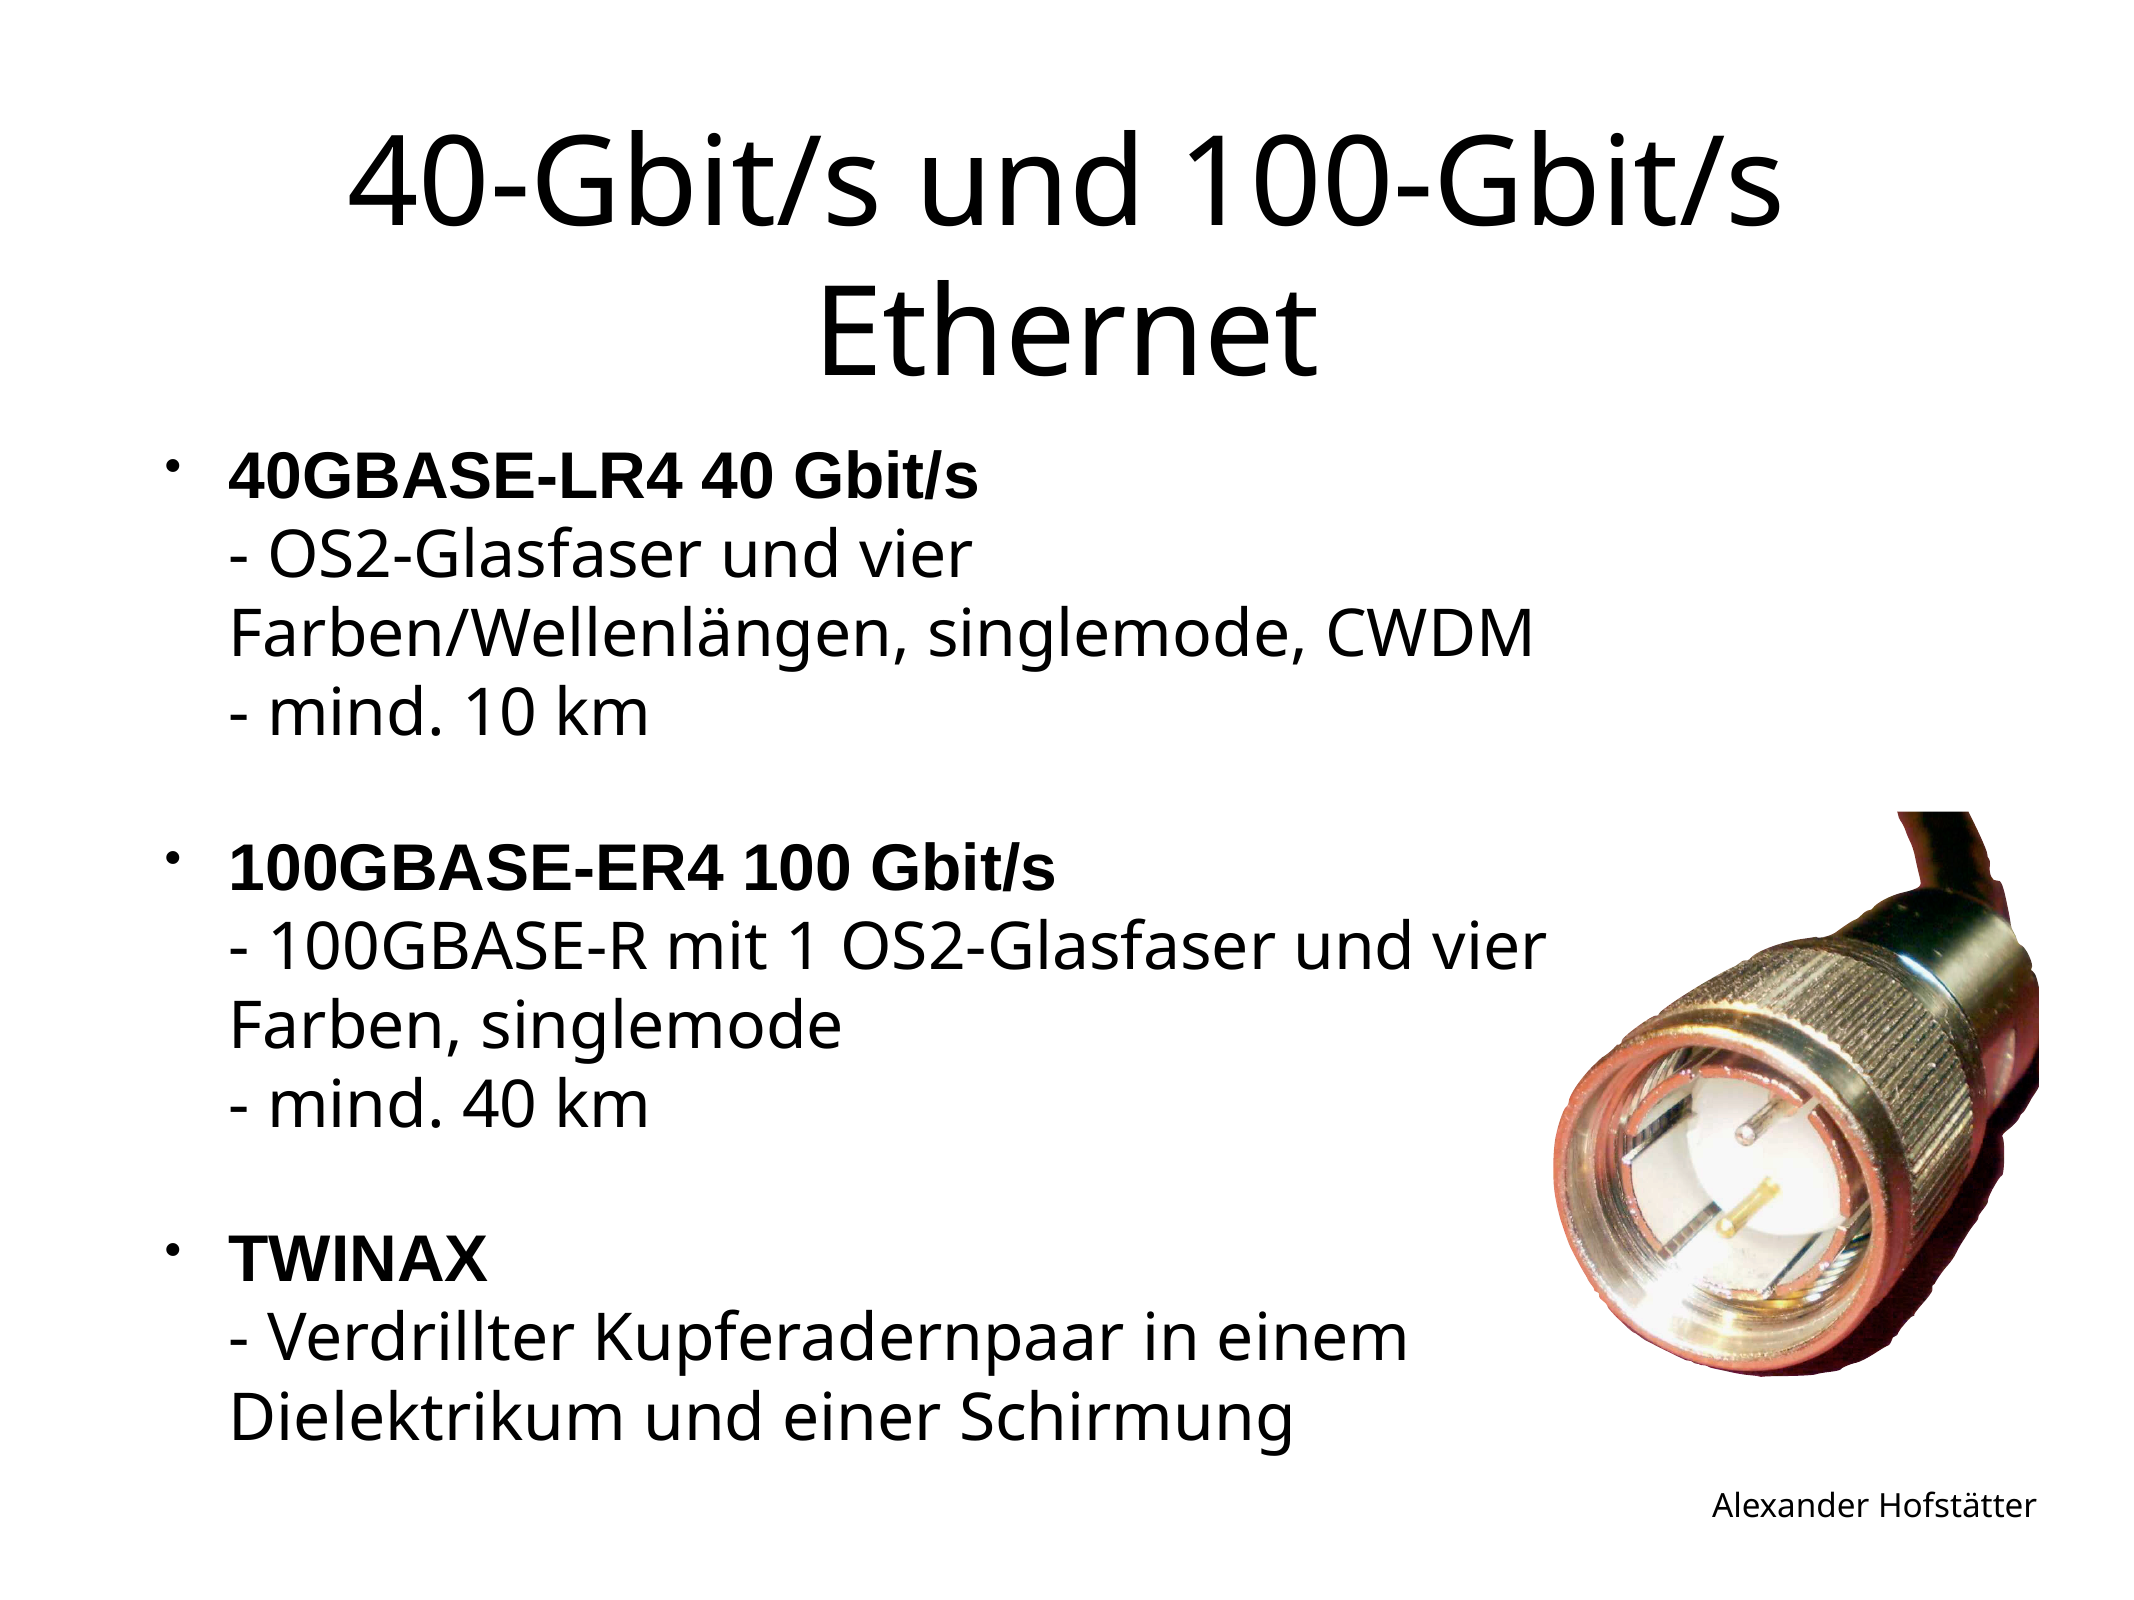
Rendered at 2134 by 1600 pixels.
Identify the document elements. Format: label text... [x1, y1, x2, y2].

picture [1553, 811, 2040, 1378]
list 40GBASE-LR4 40 Gbit/s - OS2-Glasfaser und vier Farben/Wellenlängen, singlemode, CWDM - mind. 10 km 100GBASE-ER4 100 Gbit/s - 100GBASE-R mit 1 OS2-Glasfaser und vier Farben, singlemode - mind. 40 km TWINAX - Verdrillter Kupferadernpaar in einem Dielektrikum und einer Schirmung [155, 426, 1645, 1459]
title 40-Gbit/s und 100-Gbit/s Ethernet [155, 72, 1978, 428]
